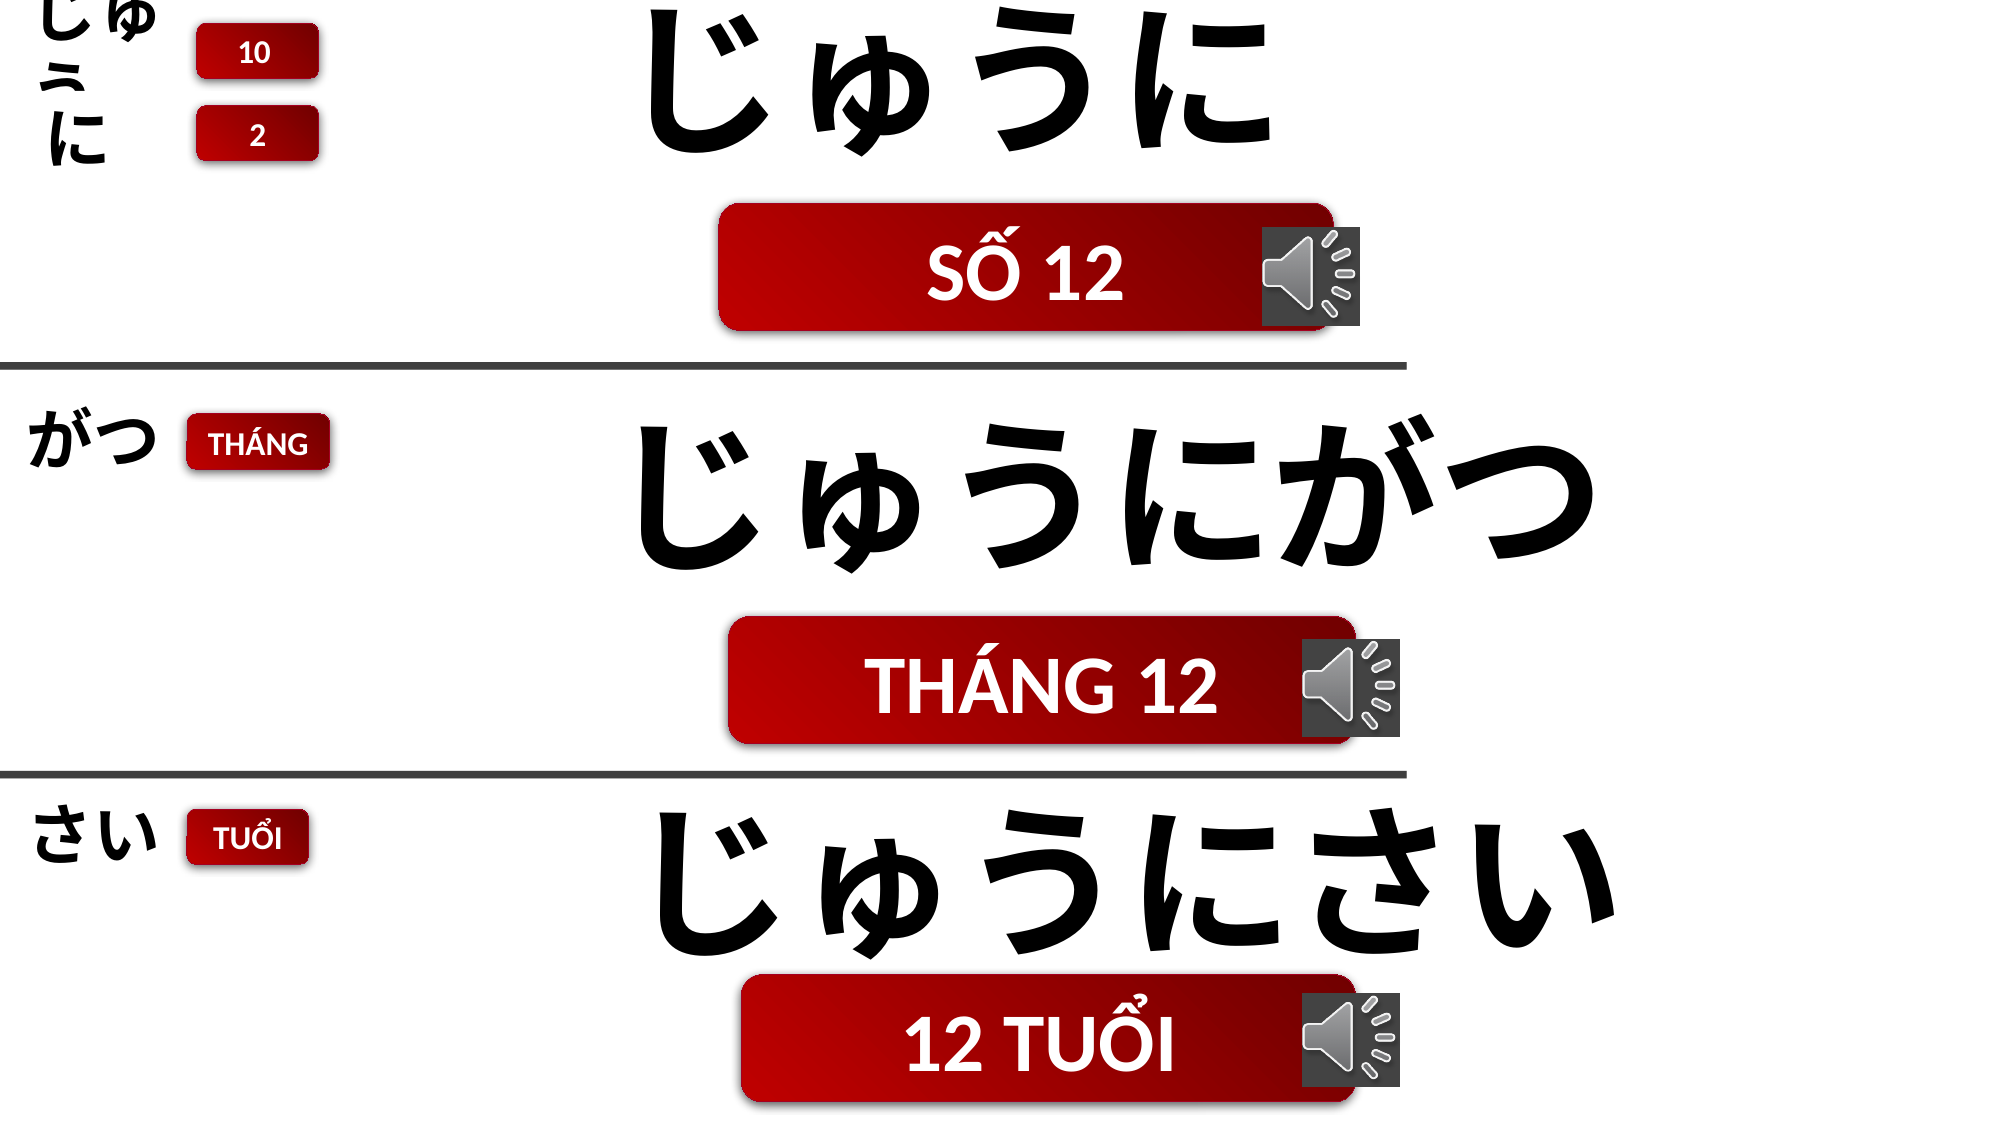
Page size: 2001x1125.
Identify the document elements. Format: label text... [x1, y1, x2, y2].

text_box がつ [7, 391, 210, 484]
text_box THÁNG 12 [728, 616, 1356, 744]
text_box じゅうにさい [548, 809, 1704, 948]
text_box に [25, 90, 180, 183]
text_box [0, 770, 1407, 779]
text_box じゅうにがつ [560, 422, 1691, 561]
text_box TUỔI [186, 809, 309, 865]
picture [1301, 638, 1402, 739]
text_box [0, 362, 1407, 370]
text_box さい [7, 787, 210, 879]
picture [1301, 992, 1402, 1088]
text_box 12 TUỔI [741, 974, 1356, 1102]
text_box じゅう [11, 3, 225, 96]
text_box 2 [196, 105, 319, 161]
text_box じゅうに [258, 28, 1646, 120]
text_box SỐ 12 [718, 203, 1334, 331]
text_box THÁNG [186, 413, 330, 470]
picture [1261, 226, 1362, 327]
text_box 10 [196, 23, 319, 79]
